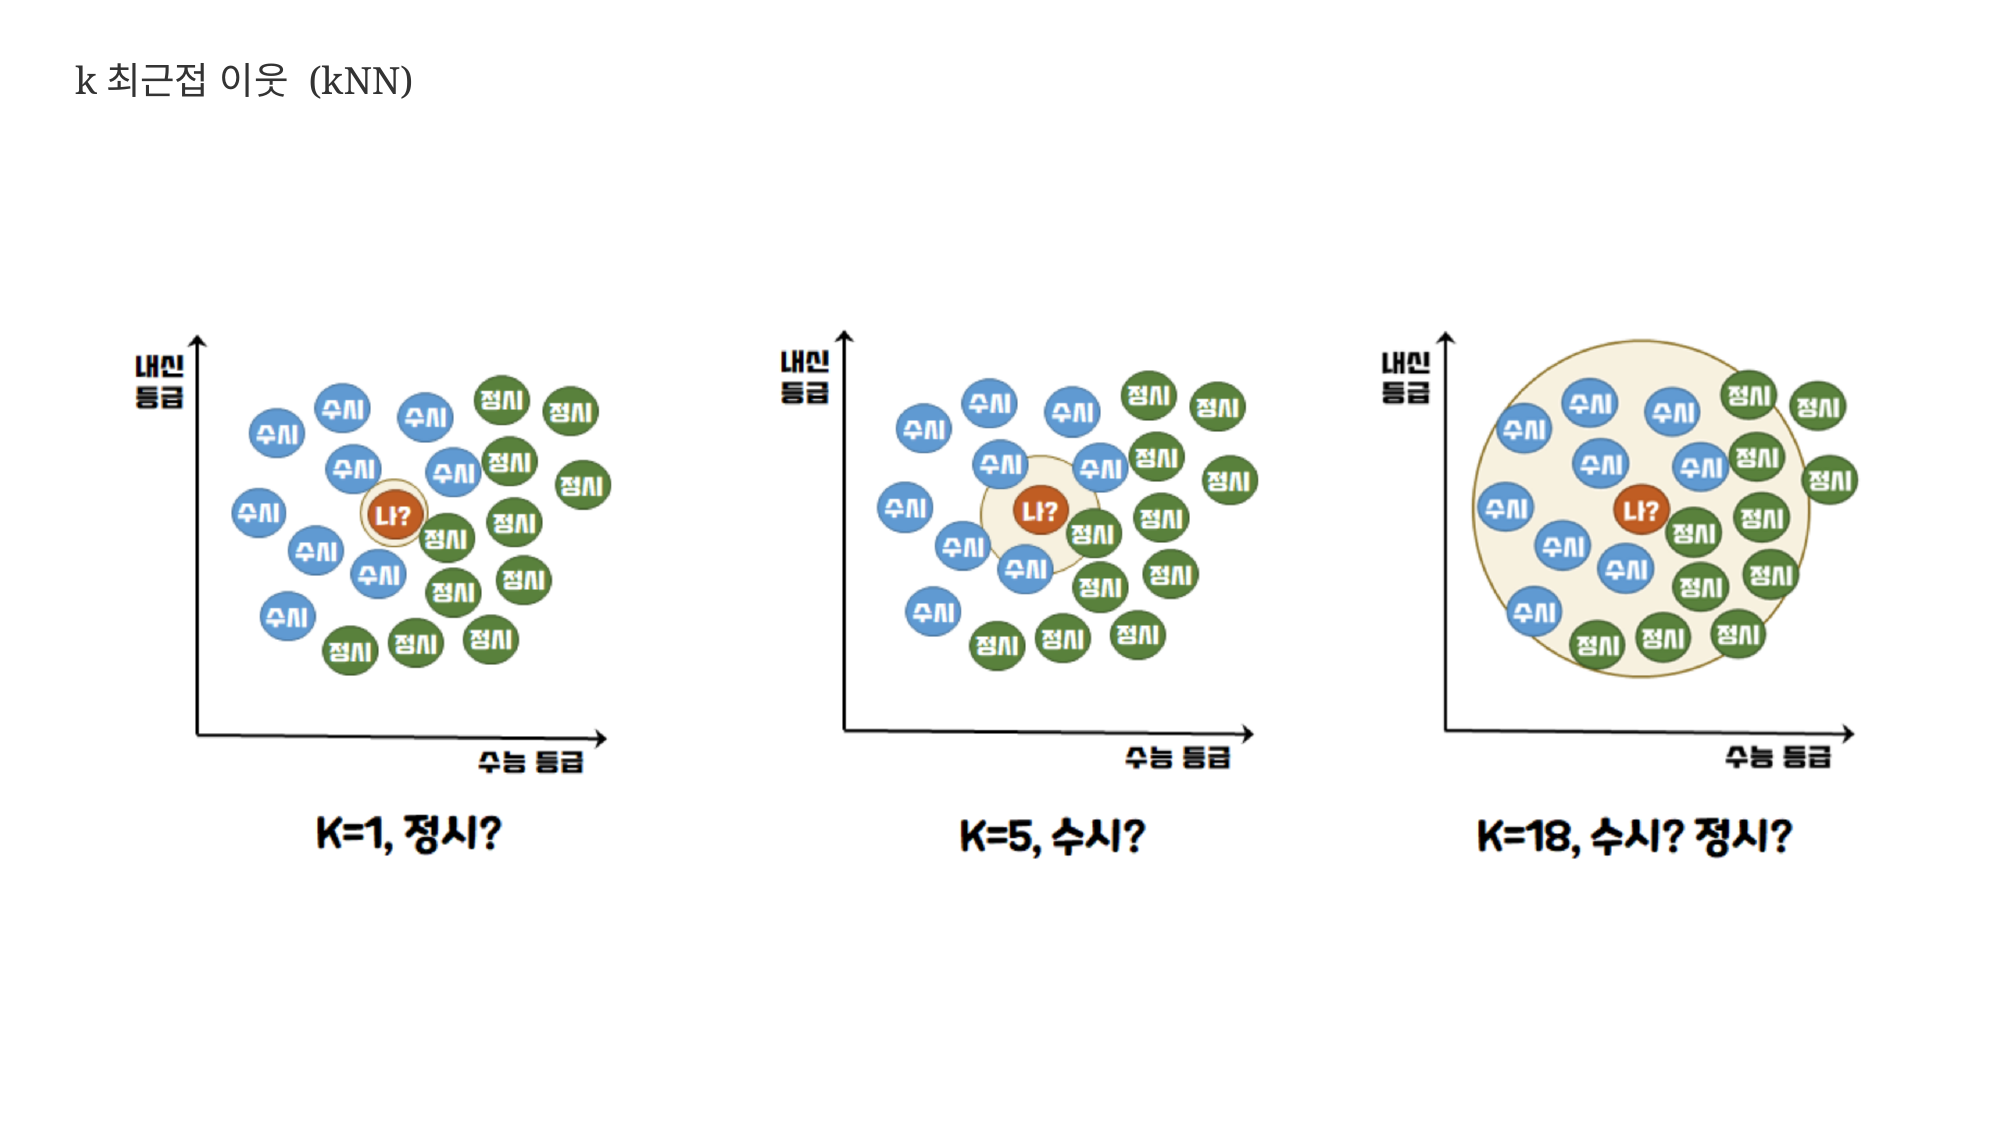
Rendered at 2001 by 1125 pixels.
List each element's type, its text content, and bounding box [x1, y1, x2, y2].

picture [85, 187, 1915, 938]
text_box k최근접 이웃 (kNN) [60, 11, 1061, 110]
